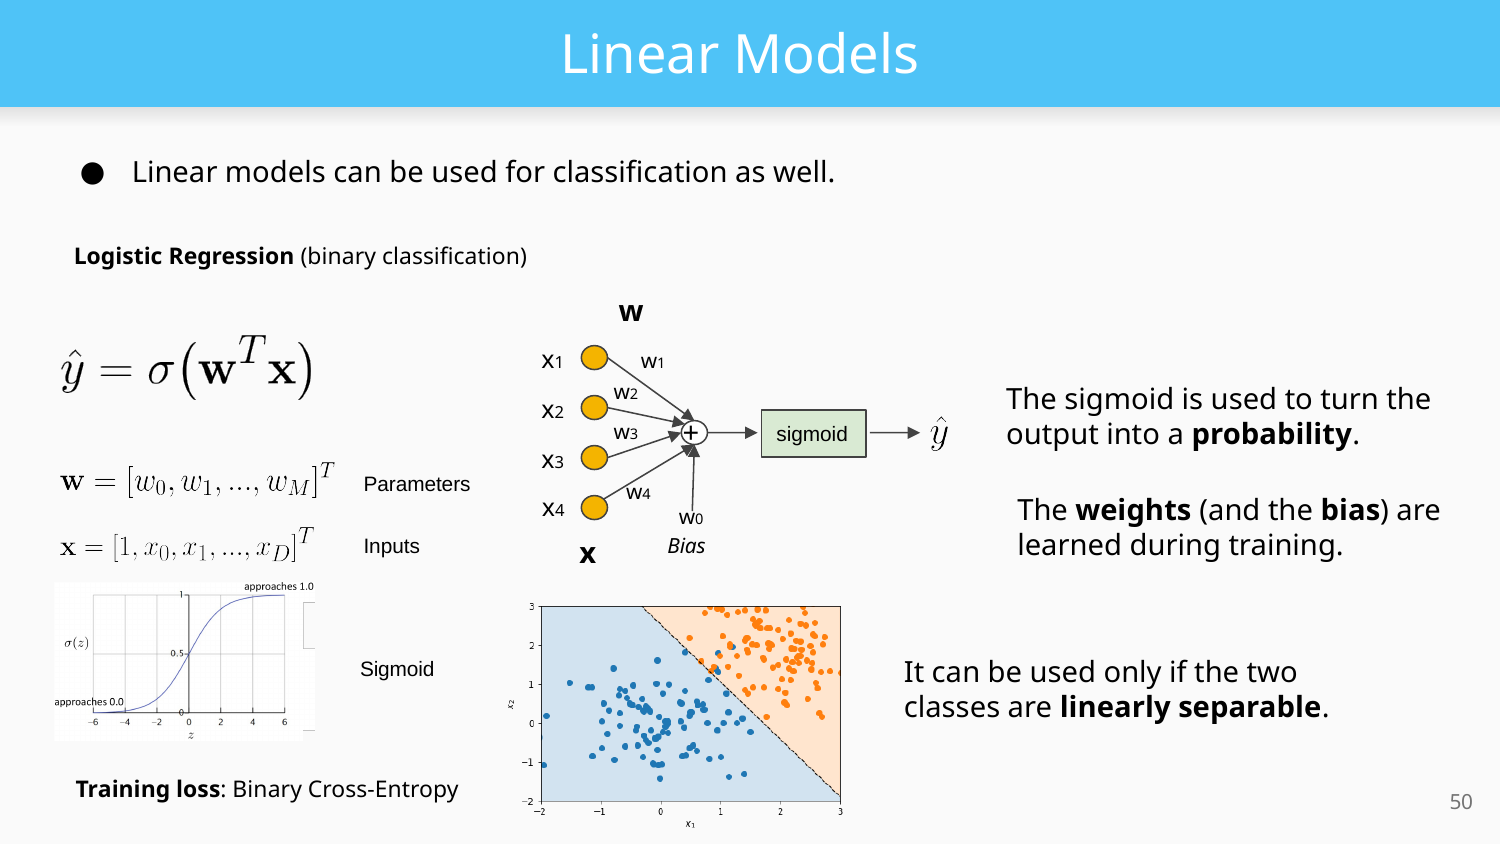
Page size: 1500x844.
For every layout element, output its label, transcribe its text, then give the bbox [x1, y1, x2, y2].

text_box w0 [663, 490, 799, 541]
text_box w3 [598, 405, 604, 449]
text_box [603, 462, 686, 500]
title Linear Models [16, 2, 1464, 102]
picture [54, 581, 315, 742]
text_box [698, 421, 708, 445]
picture [929, 416, 948, 451]
picture [60, 527, 315, 563]
text_box Logistic Regression (binary classification) [58, 227, 599, 283]
text_box + [685, 426, 698, 445]
text_box [688, 447, 692, 500]
text_box Sigmoid [345, 637, 495, 696]
text_box w4 [610, 507, 688, 517]
text_box x3 [526, 428, 598, 476]
text_box It can be used only if the two classes are linearly separable. [888, 637, 1375, 738]
picture [60, 335, 311, 401]
text_box x2 [526, 378, 598, 428]
picture [60, 462, 335, 498]
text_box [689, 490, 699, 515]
text_box Bias [652, 519, 757, 570]
text_box The sigmoid is used to turn the output into a probability. [991, 365, 1471, 466]
text_box x4 [526, 476, 662, 537]
text_box ‹#› [1398, 770, 1489, 835]
text_box sigmoid [761, 410, 867, 457]
picture [500, 596, 848, 836]
text_box w1 [625, 335, 704, 386]
text_box Parameters [348, 452, 526, 510]
text_box Inputs [348, 514, 538, 573]
text_box w [603, 276, 653, 328]
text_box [607, 357, 695, 421]
text_box w2 [598, 365, 602, 405]
text_box x [564, 537, 604, 585]
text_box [607, 433, 682, 458]
text_box x1 [526, 328, 662, 378]
text_box The weights (and the bias) are learned during training. [1002, 476, 1489, 577]
text_box Training loss: Binary Cross-Entropy [60, 761, 480, 817]
text_box Linear models can be used for classification as well. [41, 138, 876, 203]
